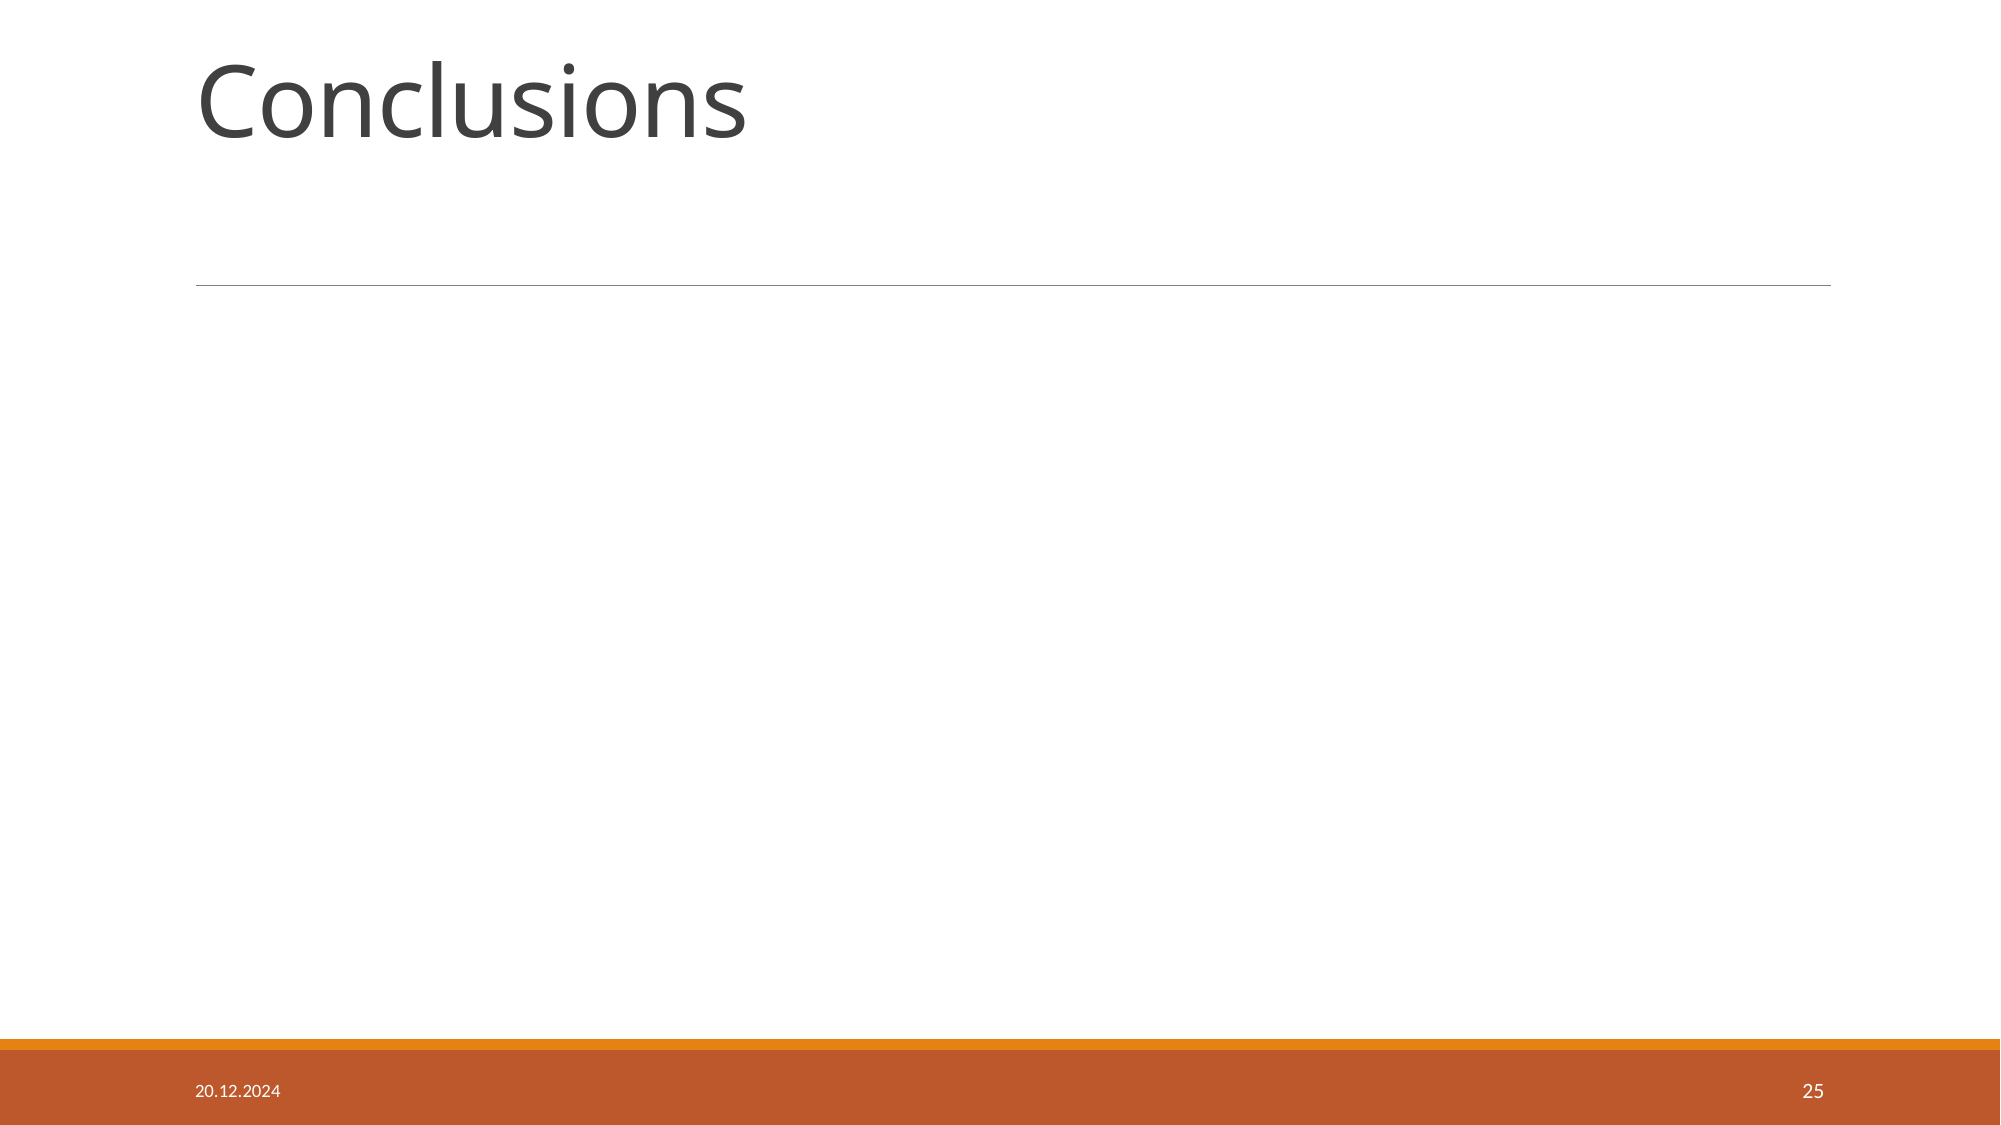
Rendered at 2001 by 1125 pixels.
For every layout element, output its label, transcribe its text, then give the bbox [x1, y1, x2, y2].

title Conclusions [180, 47, 1830, 285]
slide_number 25 [1624, 1059, 1840, 1120]
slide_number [180, 1059, 586, 1120]
